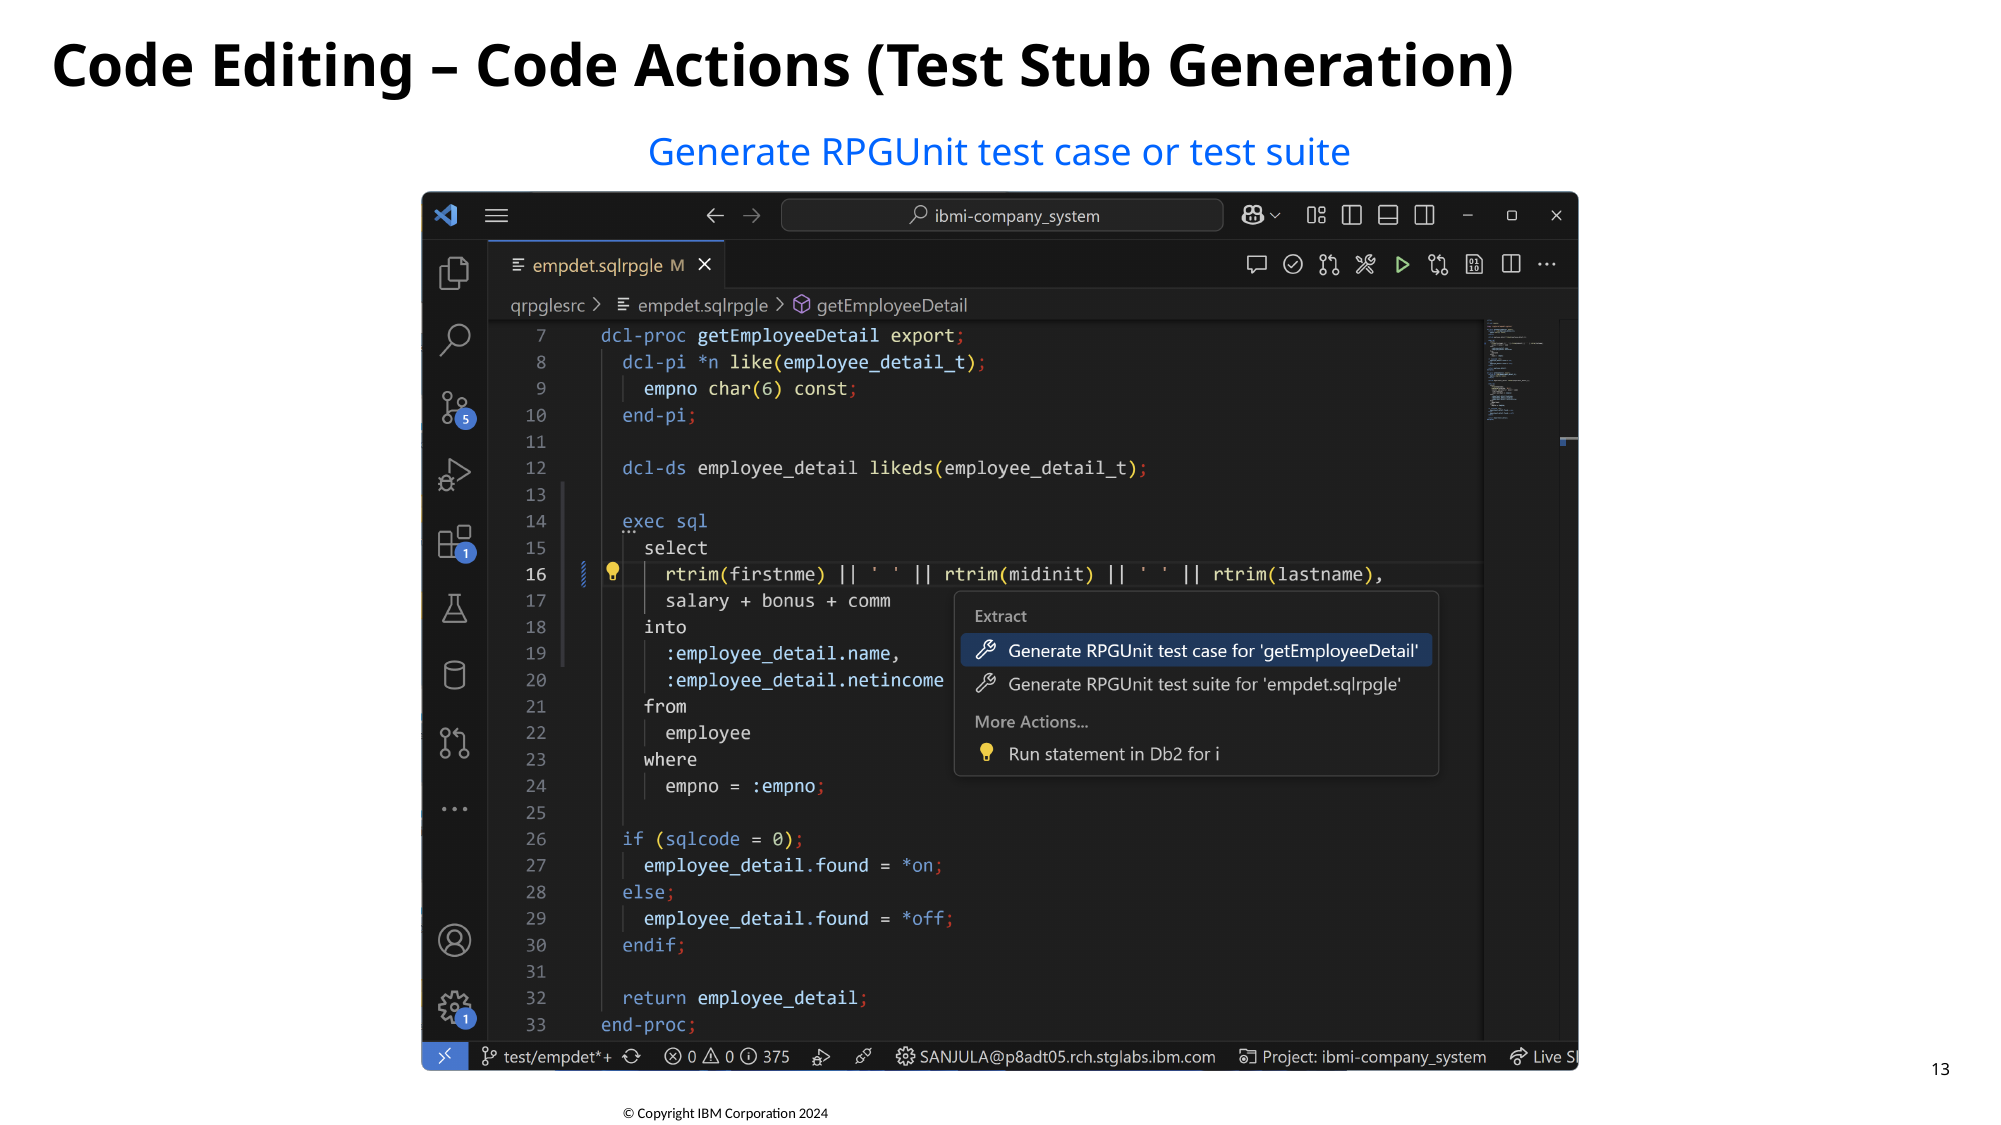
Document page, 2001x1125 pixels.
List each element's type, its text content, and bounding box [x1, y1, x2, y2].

title Code Editing – Code Actions (Test Stub Generation) [51, 36, 1721, 101]
slide_number 13 [1500, 1055, 1950, 1086]
text_box Generate RPGUnit test case or test suite [421, 120, 1579, 181]
picture [420, 191, 1580, 1071]
